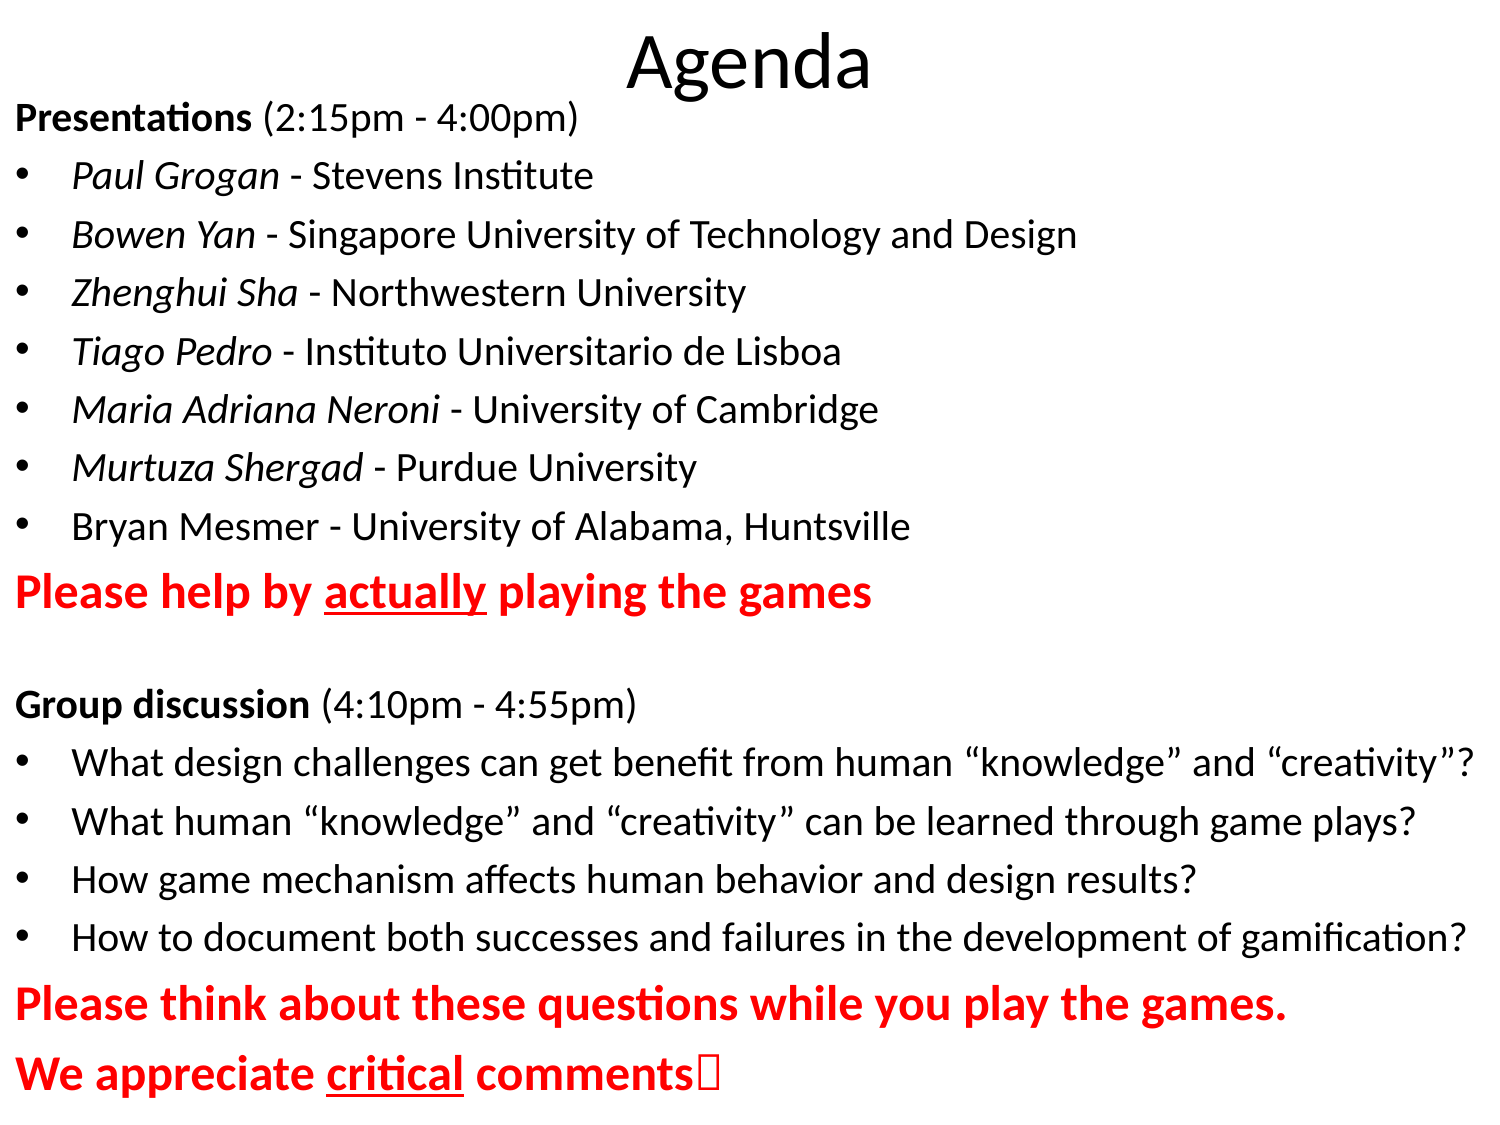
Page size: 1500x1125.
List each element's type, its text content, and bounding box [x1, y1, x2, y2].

list Presentations (2:15pm - 4:00pm) Paul Grogan - Stevens Institute Bowen Yan - Singapore University of Technology and Design Zhenghui Sha - Northwestern University Tiago Pedro - Instituto Universitario de Lisboa Maria Adriana Neroni - University of Cambridge Murtuza Shergad - Purdue University Bryan Mesmer - University of Alabama, Huntsville Please help by actually playing the games Group discussion (4:10pm - 4:55pm) What design challenges can get benefit from human “knowledge” and “creativity”? What human “knowledge” and “creativity” can be learned through game plays? How game mechanism affects human behavior and design results? How to document both successes and failures in the development of gamification? Please think about these questions while you play the games. We appreciate critical comments [0, 82, 1500, 975]
title Agenda [75, 0, 1425, 82]
